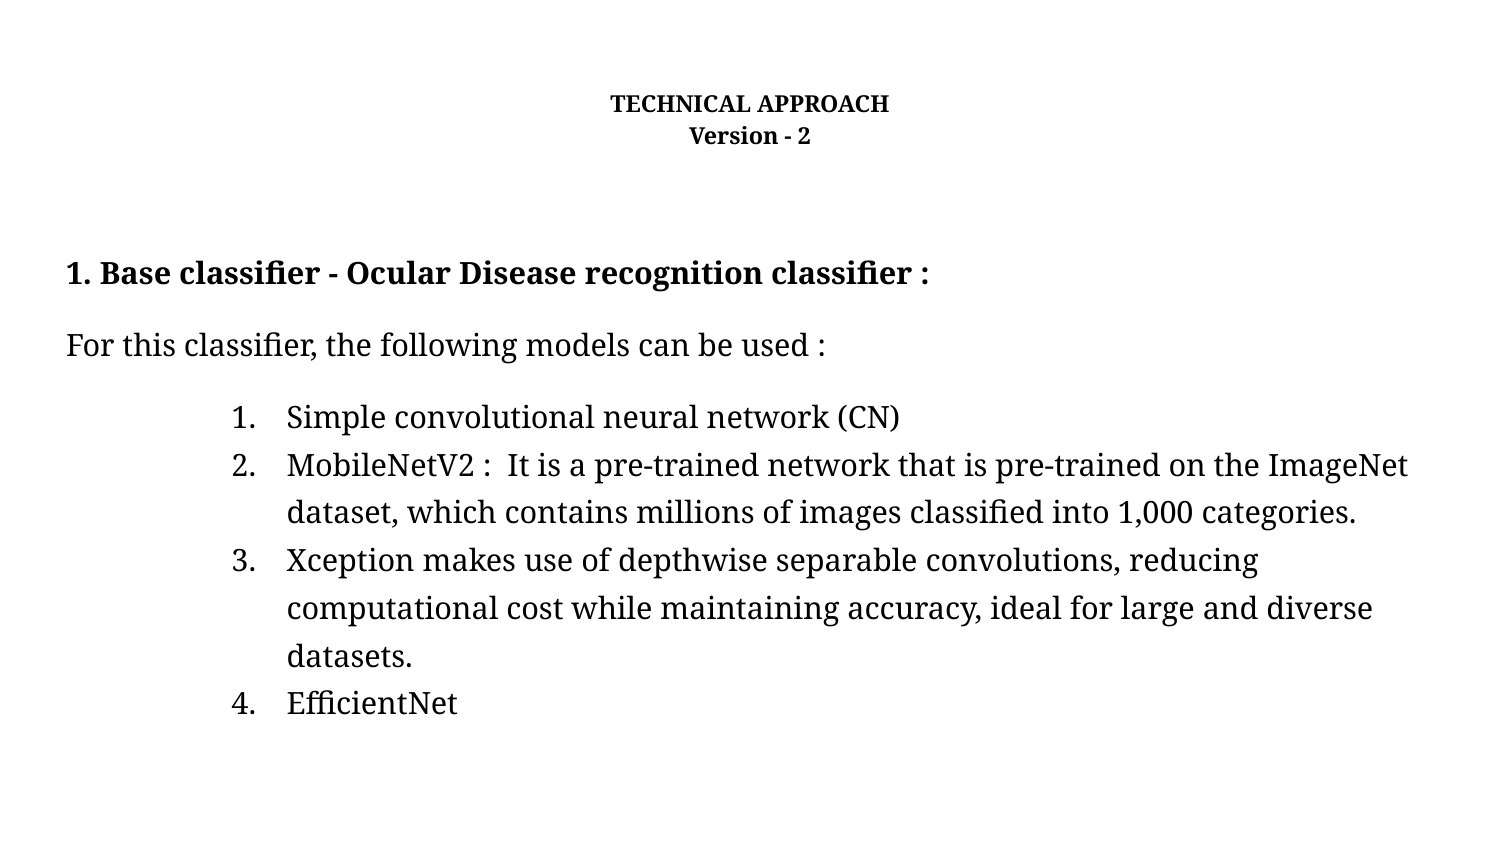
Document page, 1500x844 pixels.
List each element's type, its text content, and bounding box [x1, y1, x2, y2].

title TECHNICAL APPROACH Version - 2 [51, 72, 1449, 167]
list 1. Base classifier - Ocular Disease recognition classifier : For this classifier, the following models can be used : Simple convolutional neural network (CN) MobileNetV2 : It is a pre-trained network that is pre-trained on the ImageNet dataset, which contains millions of images classified into 1,000 categories. Xception makes use of depthwise separable convolutions, reducing computational cost while maintaining accuracy, ideal for large and diverse datasets. EfficientNet [51, 189, 1449, 750]
